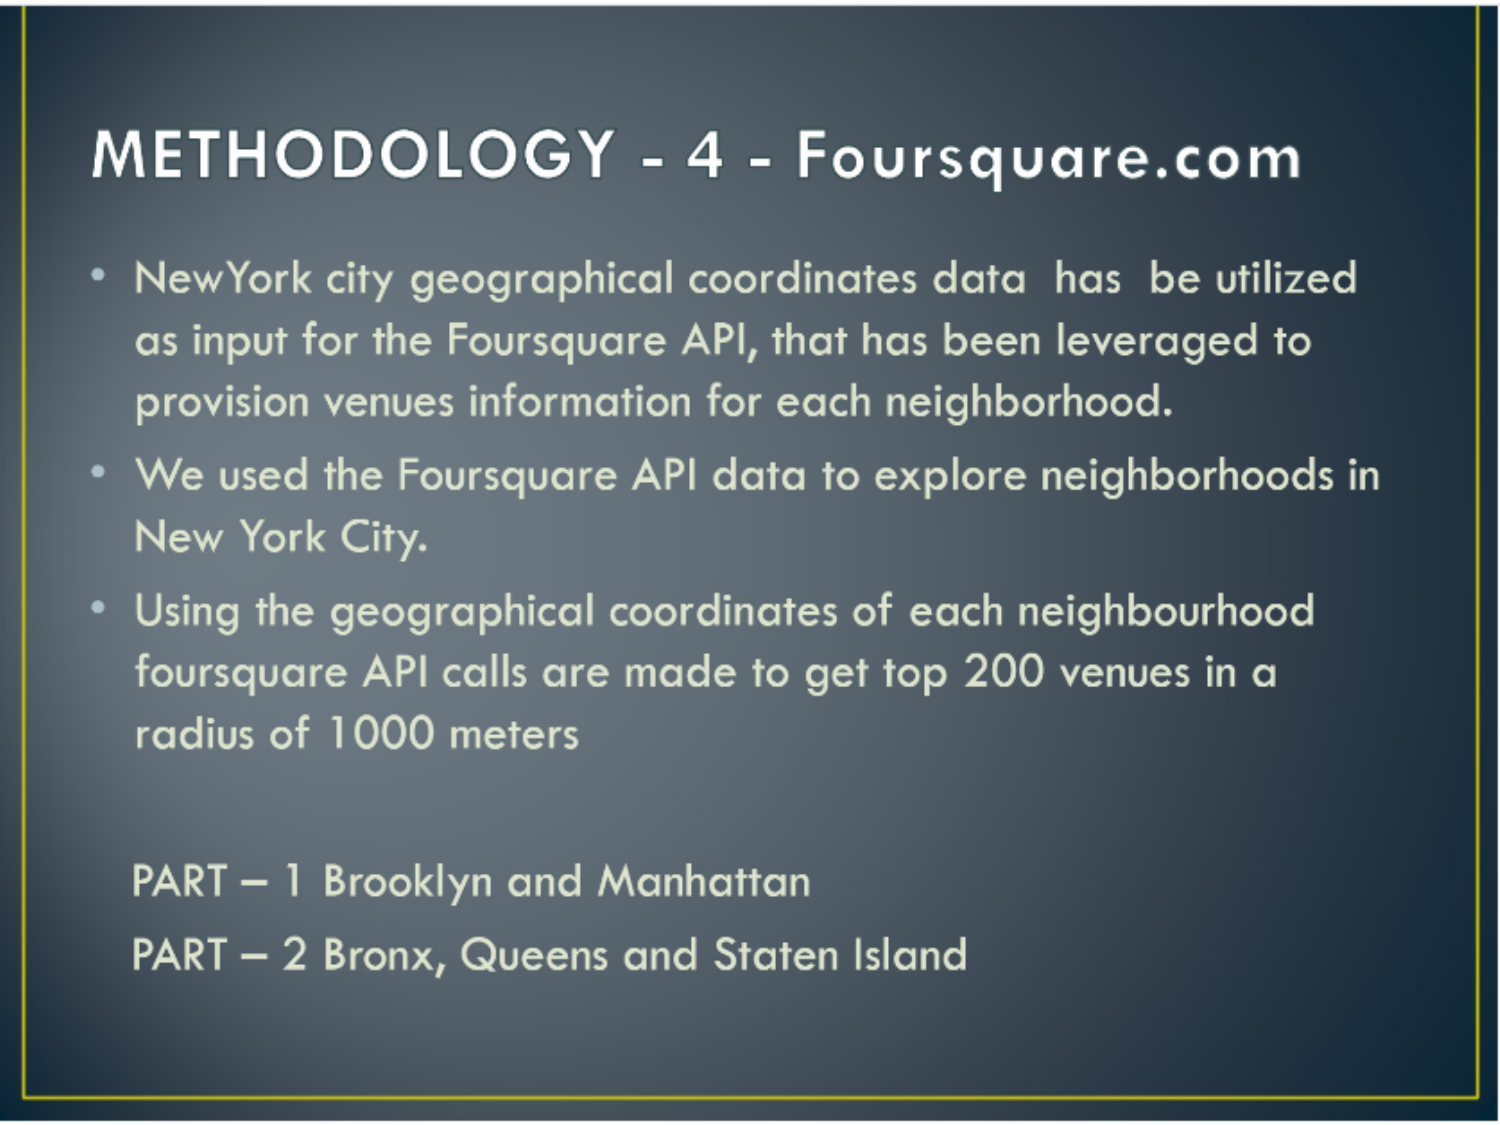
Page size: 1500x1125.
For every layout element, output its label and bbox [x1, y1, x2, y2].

list [0, 0, 1500, 1125]
